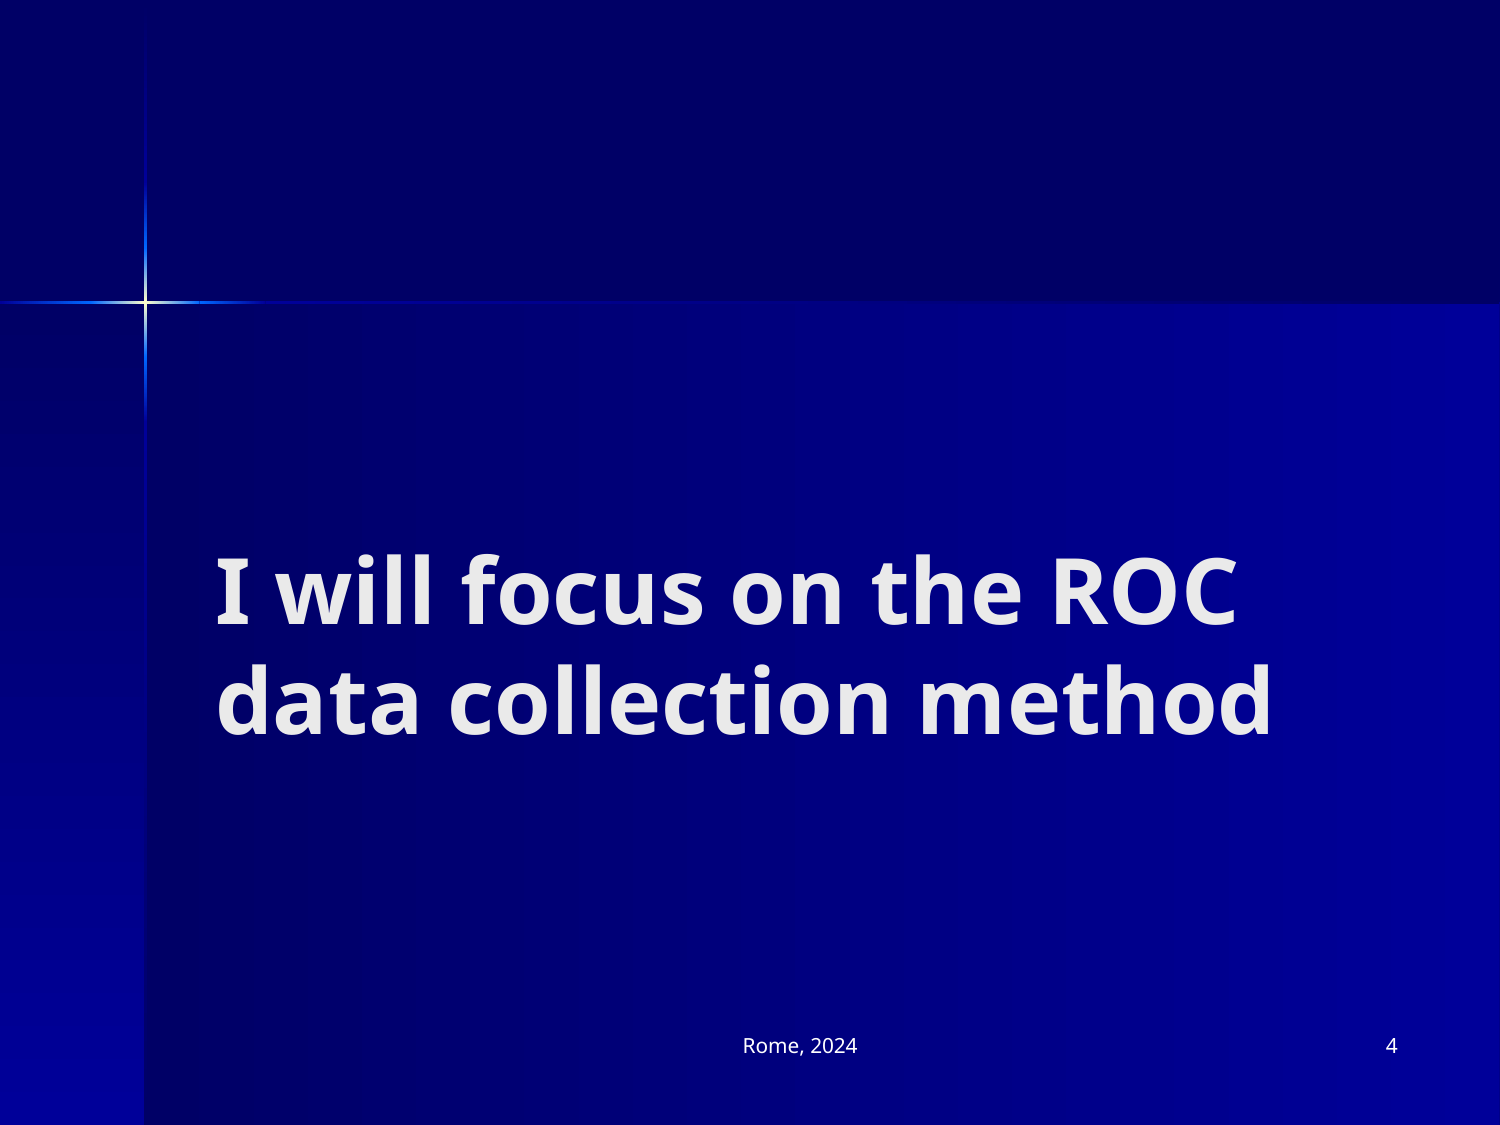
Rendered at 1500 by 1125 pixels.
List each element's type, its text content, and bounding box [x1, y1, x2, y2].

title I will focus on the ROC data collection method [199, 524, 1438, 761]
footer Rome, 2024 [562, 1024, 1038, 1101]
slide_number 4 [1099, 1024, 1413, 1101]
